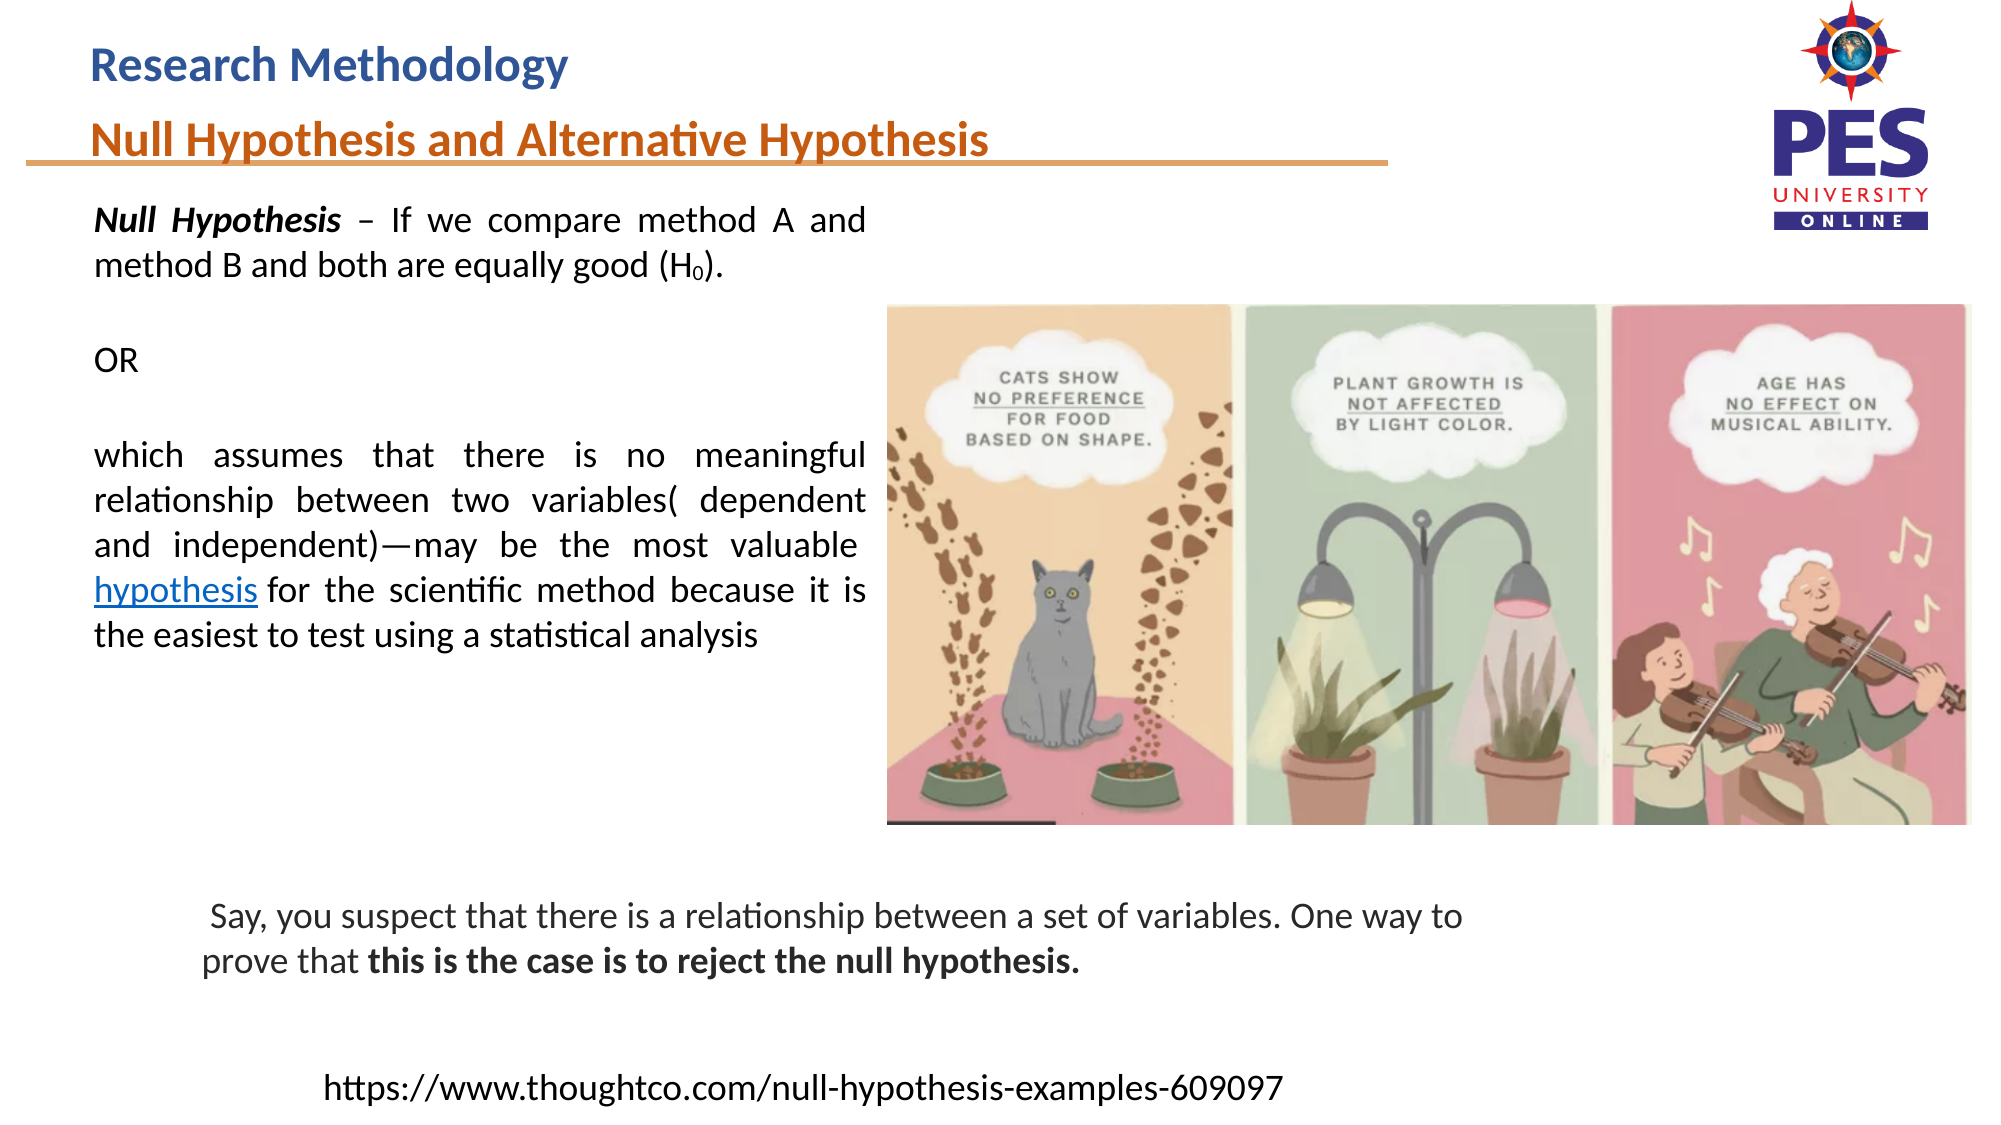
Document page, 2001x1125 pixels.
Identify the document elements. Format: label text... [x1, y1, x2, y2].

text_box Null Hypothesis and Alternative Hypothesis [75, 164, 1388, 174]
text_box Research Methodology [75, 24, 1306, 100]
picture [887, 304, 1972, 825]
text_box Say, you suspect that there is a relationship between a set of variables. One way to prove that this is the case is to reject the null hypothesis. [186, 884, 1522, 989]
text_box Null Hypothesis and Alternative Hypothesis [75, 99, 1388, 163]
text_box https://www.thoughtco.com/null-hypothesis-examples-609097 [308, 1055, 1300, 1116]
text_box Null Hypothesis – If we compare method A and method B and both are equally good (H0). OR which assumes that there is no meaningful relationship between two variables( dependent and independent)—may be the most valuable hypothesis for the scientific method because it is the easiest to test using a statistical analysis [75, 187, 883, 711]
picture [1774, 0, 1928, 230]
